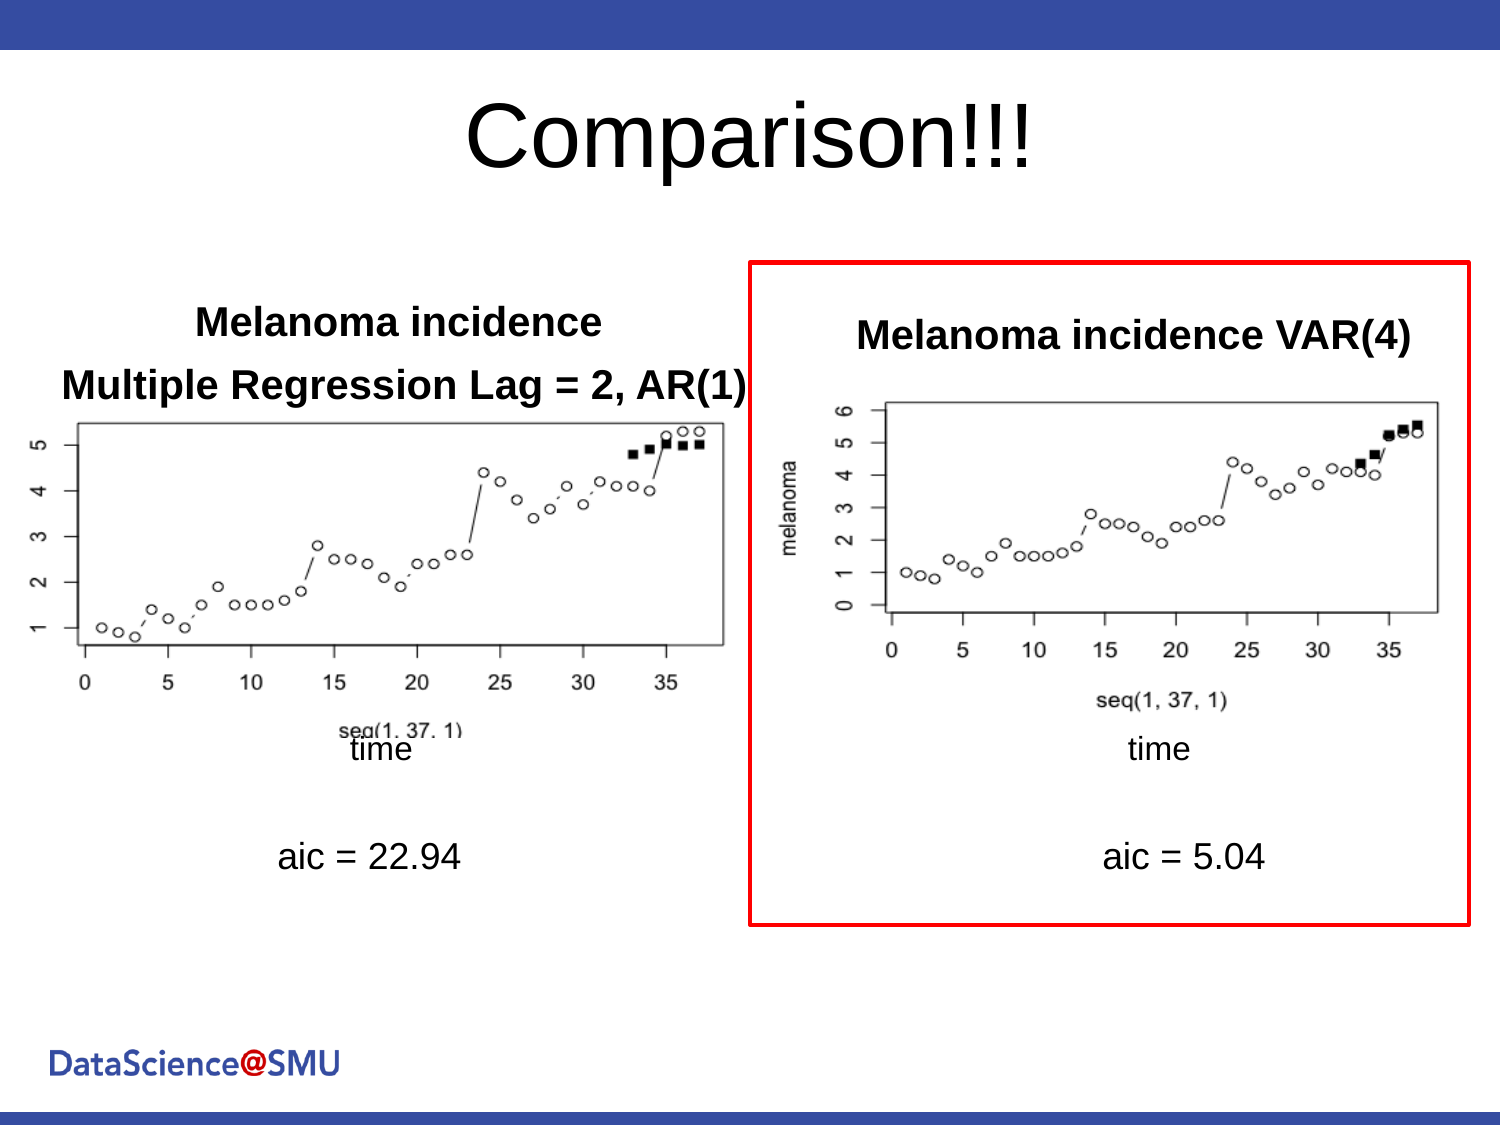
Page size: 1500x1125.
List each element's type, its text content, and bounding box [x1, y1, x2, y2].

text_box time [71, 746, 691, 786]
picture [771, 302, 1497, 738]
text_box aic = 22.94 [262, 824, 500, 885]
picture [50, 1049, 339, 1076]
text_box Melanoma incidence Multiple Regression Lag = 2, AR(1) [24, 287, 748, 354]
picture [12, 398, 751, 738]
title Comparison!!! [75, 37, 1425, 225]
text_box [748, 260, 1471, 927]
